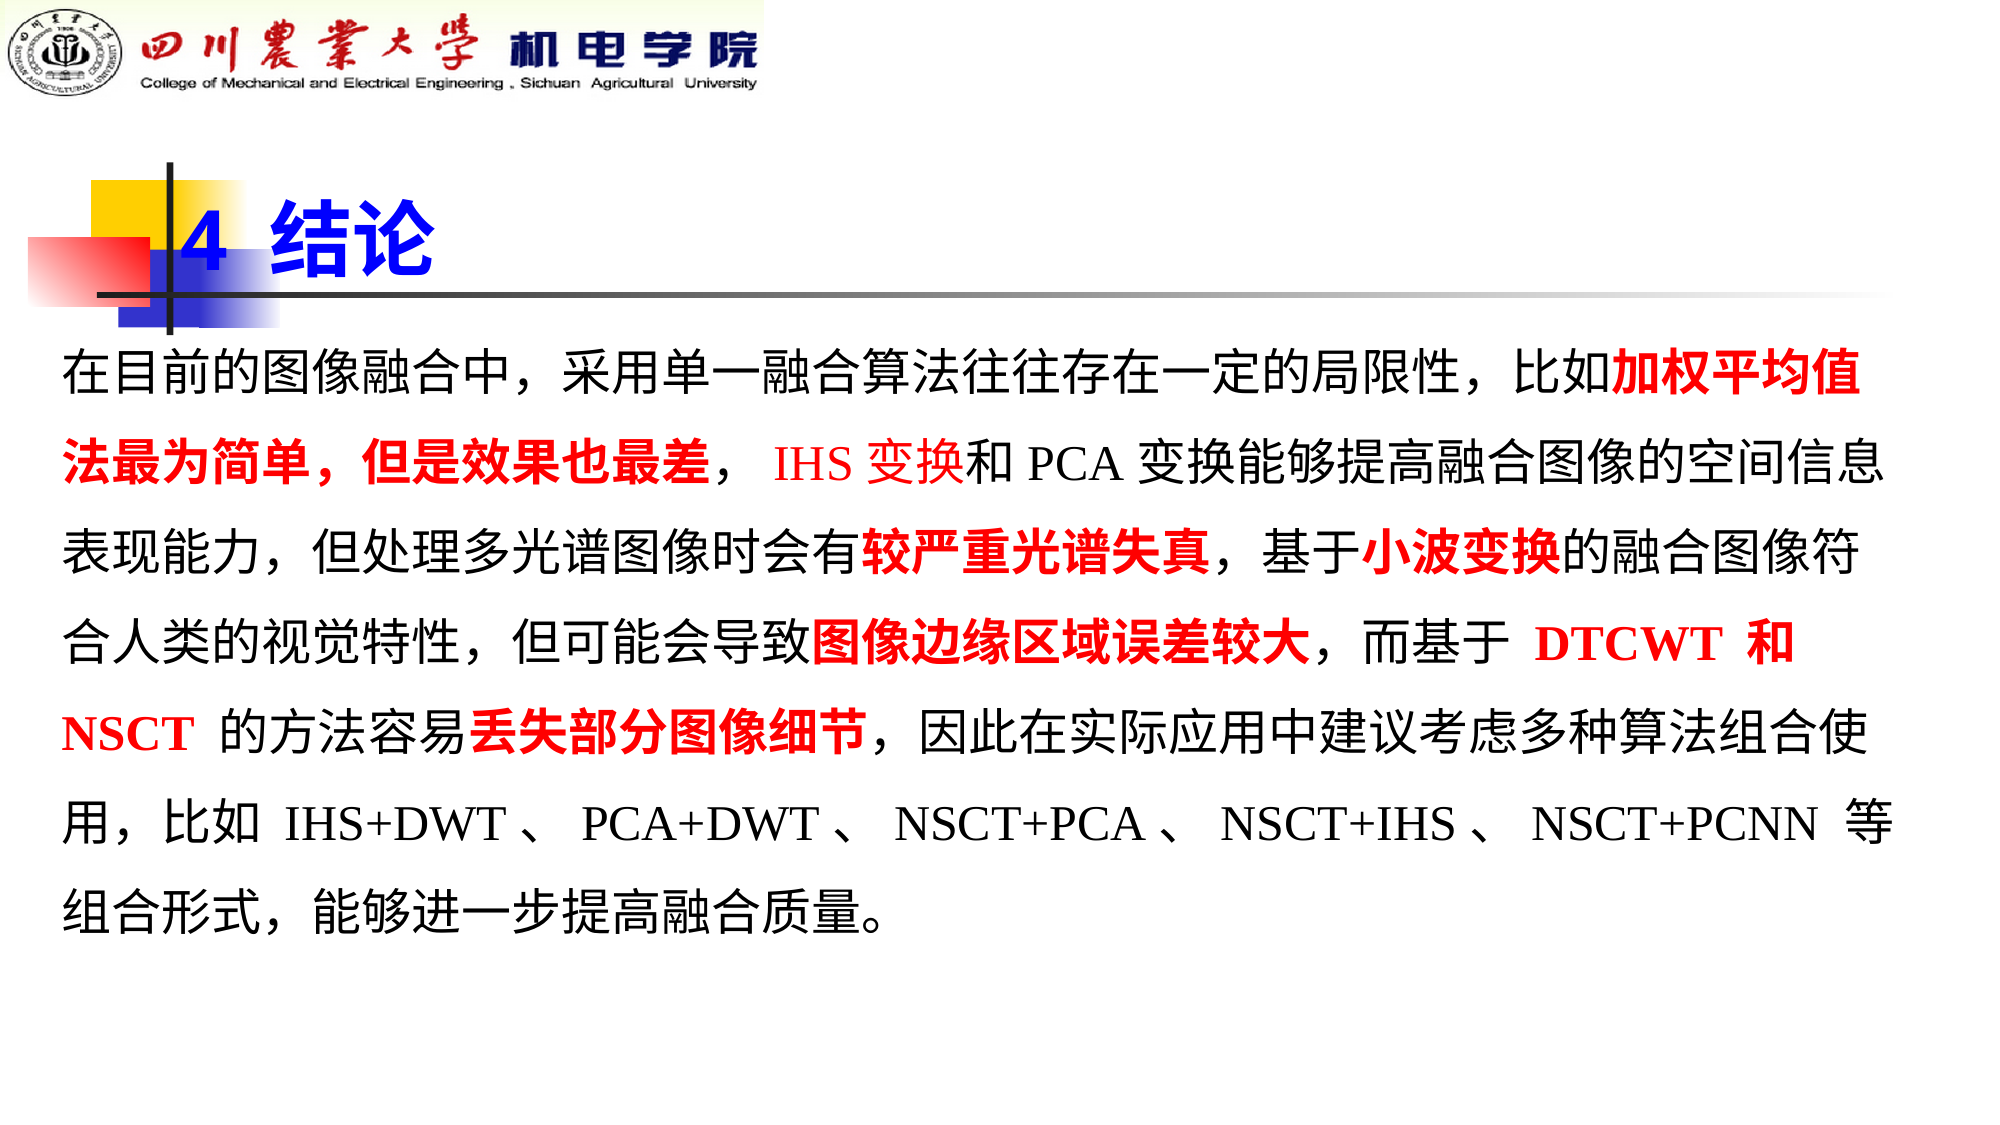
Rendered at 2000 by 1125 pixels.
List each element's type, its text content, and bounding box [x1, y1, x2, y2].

title 4 结论 [165, 54, 2000, 295]
picture [0, 0, 764, 104]
text_box 在目前的图像融合中，采用单一融合算法往往存在一定的局限性，比如加权平均值法最为简单，但是效果也最差，IHS变换和PCA变换能够提高融合图像的空间信息表现能力，但处理多光谱图像时会有较严重光谱失真，基于小波变换的融合图像符合人类的视觉特性，但可能会导致图像边缘区域误差较大，而基于 DTCWT 和 NSCT 的方法容易丢失部分图像细节，因此在实际应用中建议考虑多种算法组合使用，比如 IHS+DWT、PCA+DWT、NSCT+PCA、NSCT+IHS、NSCT+PCNN 等组合形式，能够进一步提高融合质量。 [46, 303, 1921, 949]
